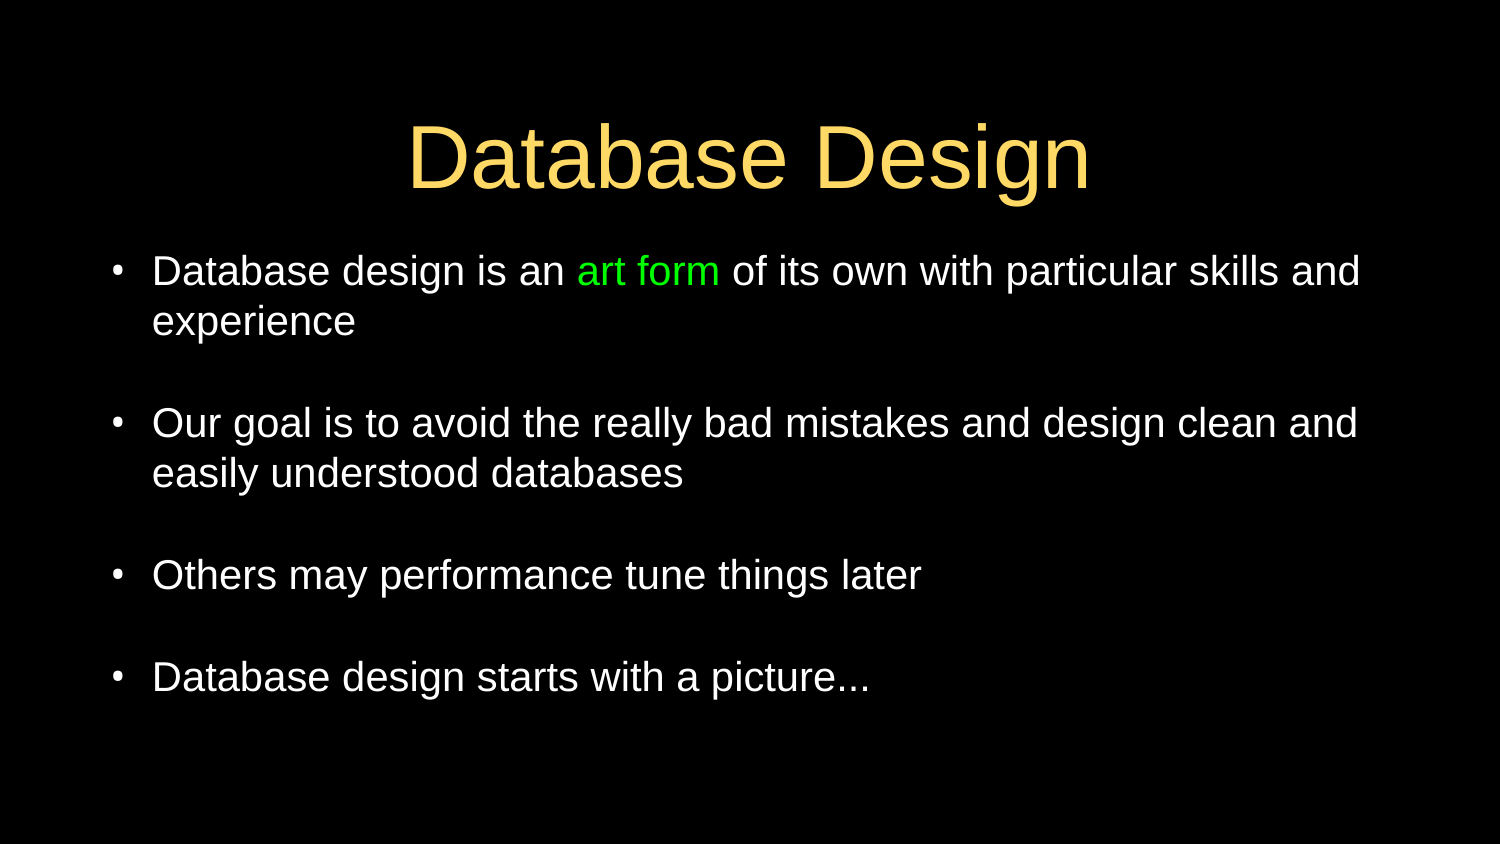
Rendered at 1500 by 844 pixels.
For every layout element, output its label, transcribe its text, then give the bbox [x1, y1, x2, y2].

title Database Design [106, 71, 1393, 235]
list Database design is an art form of its own with particular skills and experience Our goal is to avoid the really bad mistakes and design clean and easily understood databases Others may performance tune things later Database design starts with a picture... [106, 240, 1393, 767]
